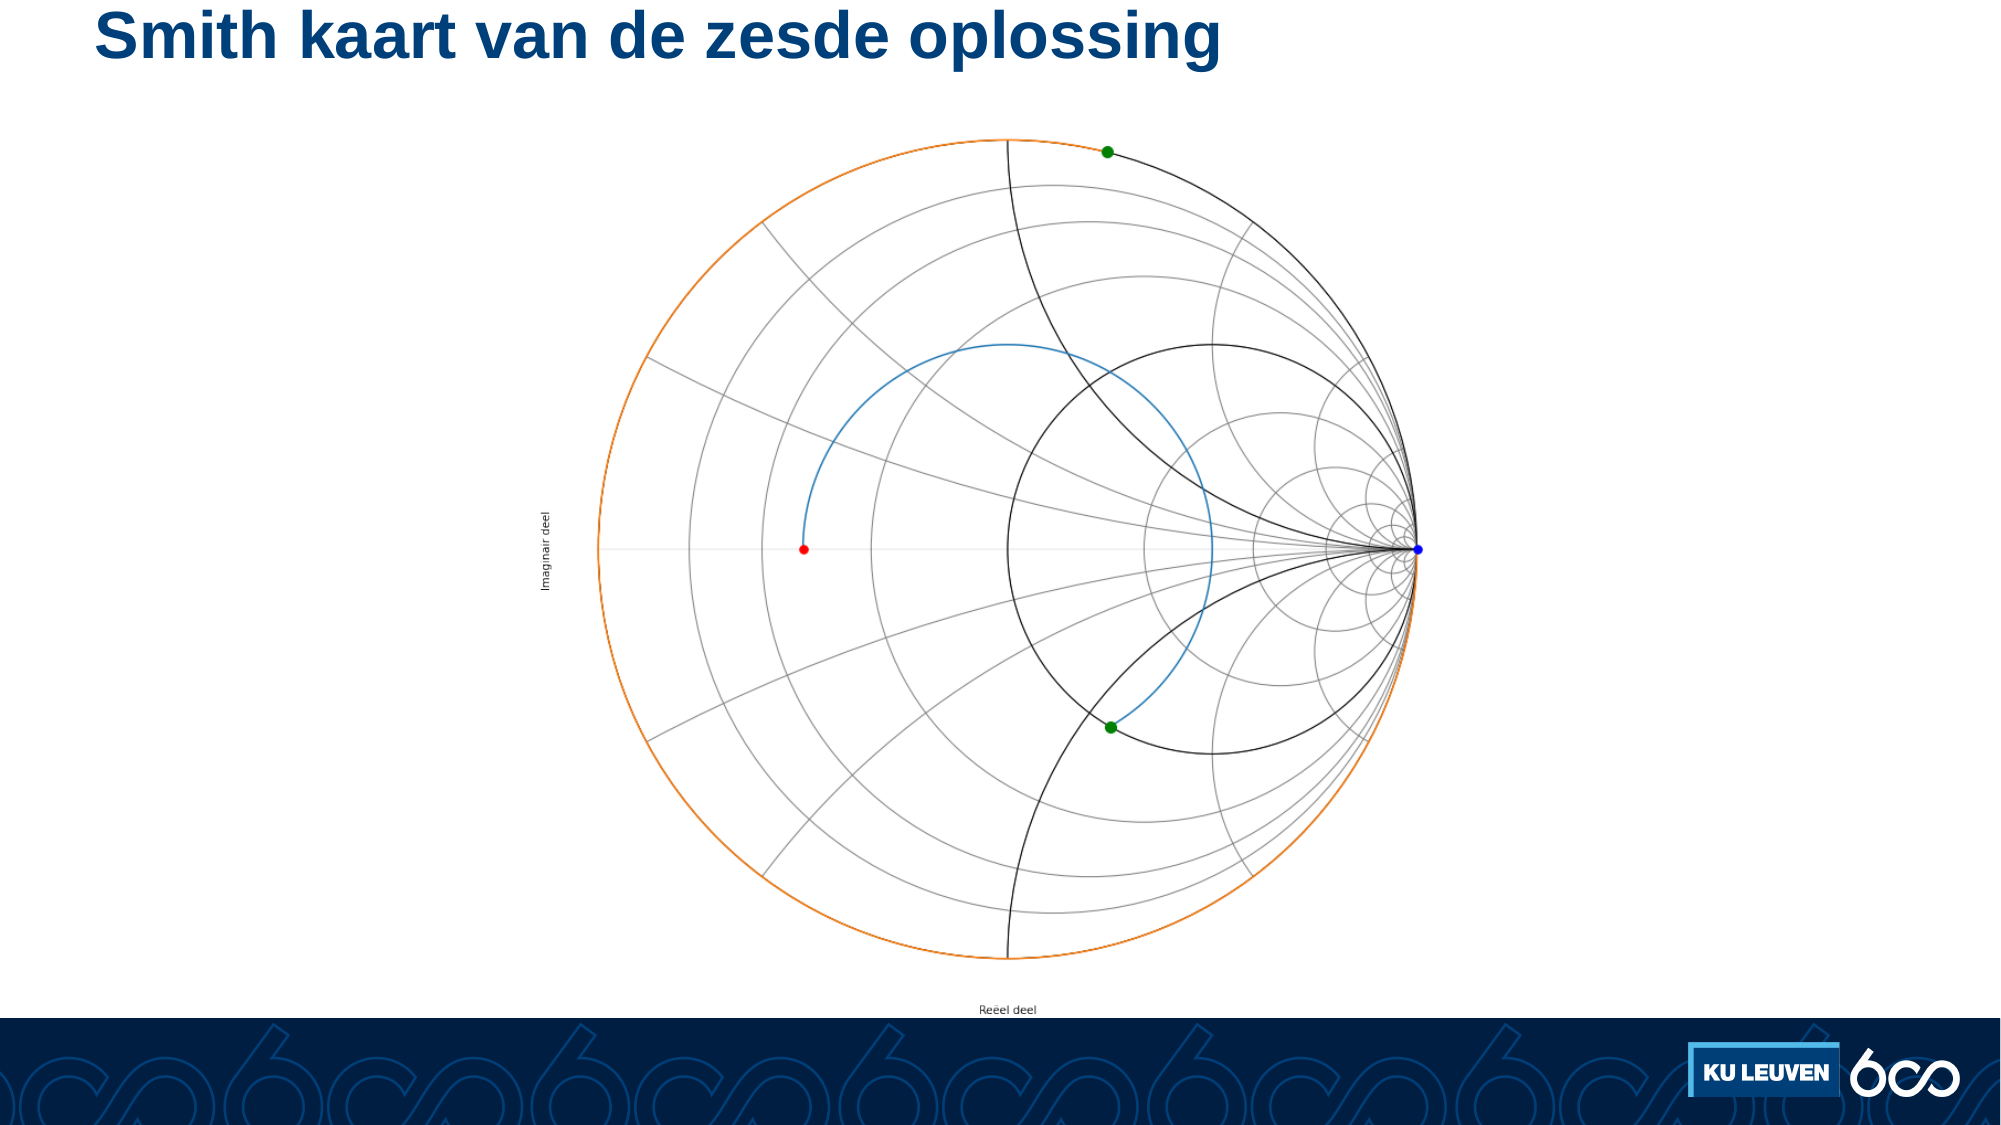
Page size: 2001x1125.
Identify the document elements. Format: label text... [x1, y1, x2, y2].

title Smith kaart van de zesde oplossing [94, 0, 1906, 108]
picture [0, 92, 2001, 1125]
